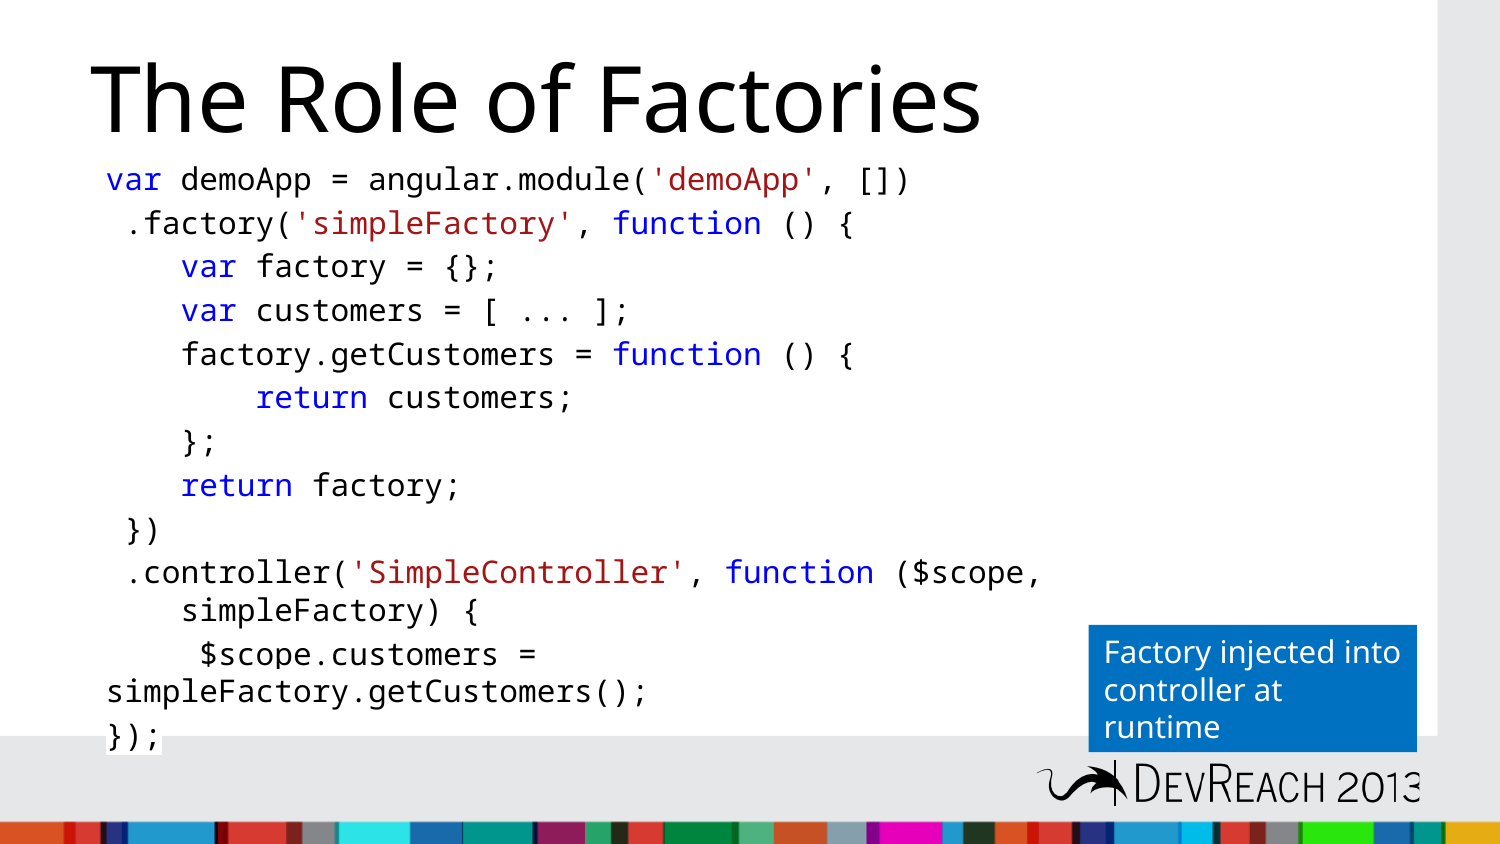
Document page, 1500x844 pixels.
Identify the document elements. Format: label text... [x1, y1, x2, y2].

list var demoApp = angular.module('demoApp', []) .factory('simpleFactory', function () { var factory = {}; var customers = [ ... ]; factory.getCustomers = function () { return customers; }; return factory; }) .controller('SimpleController', function ($scope, simpleFactory) { $scope.customers = simpleFactory.getCustomers(); }); [90, 151, 1103, 705]
text_box Factory injected into controller at runtime [1088, 624, 1417, 753]
title The Role of Factories [75, 33, 1425, 175]
picture [0, 0, 1500, 844]
